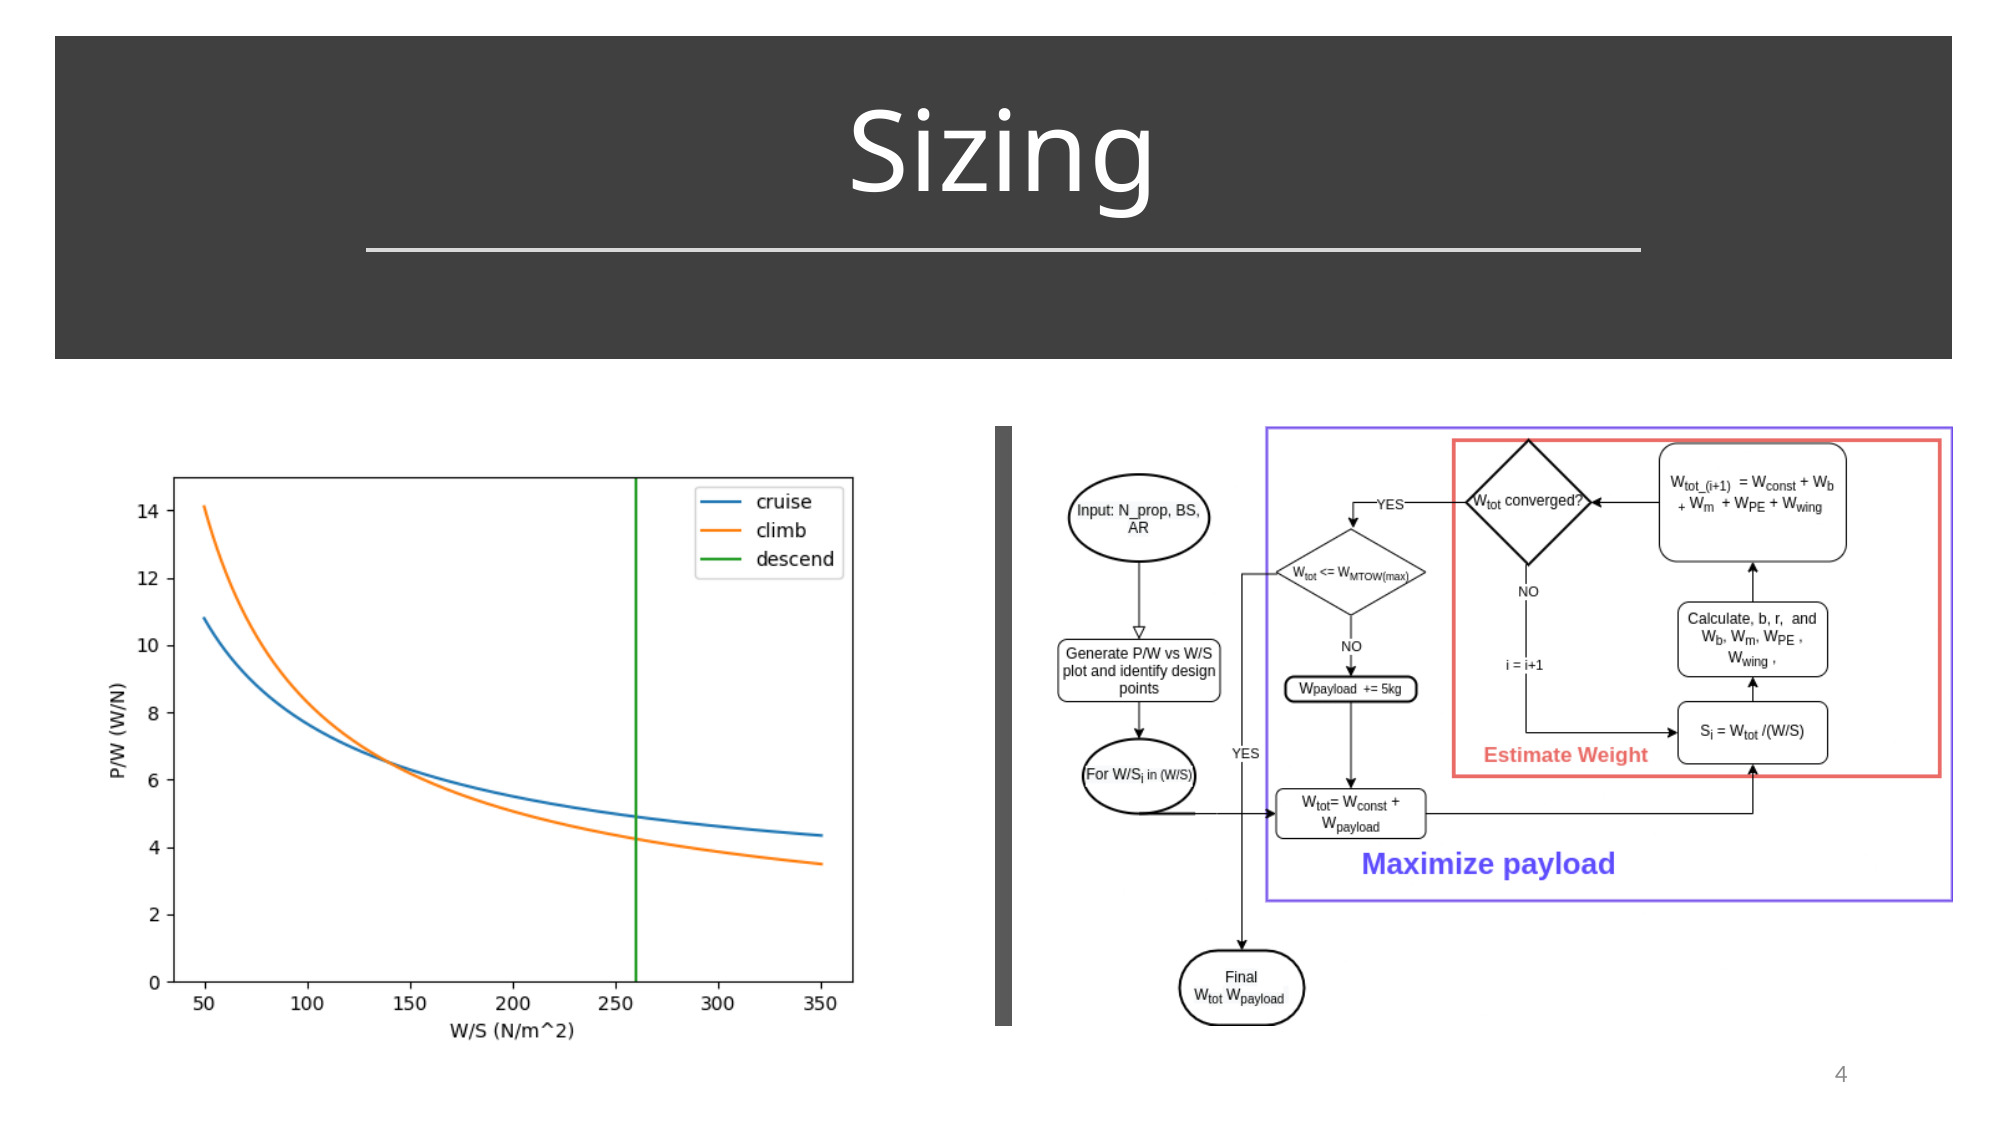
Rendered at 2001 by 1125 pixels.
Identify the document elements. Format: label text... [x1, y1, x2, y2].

picture [1057, 426, 1953, 1026]
title Sizing [89, 71, 1917, 224]
picture [64, 398, 940, 1054]
text_box [64, 45, 1942, 350]
slide_number 4 [1412, 1042, 1863, 1103]
